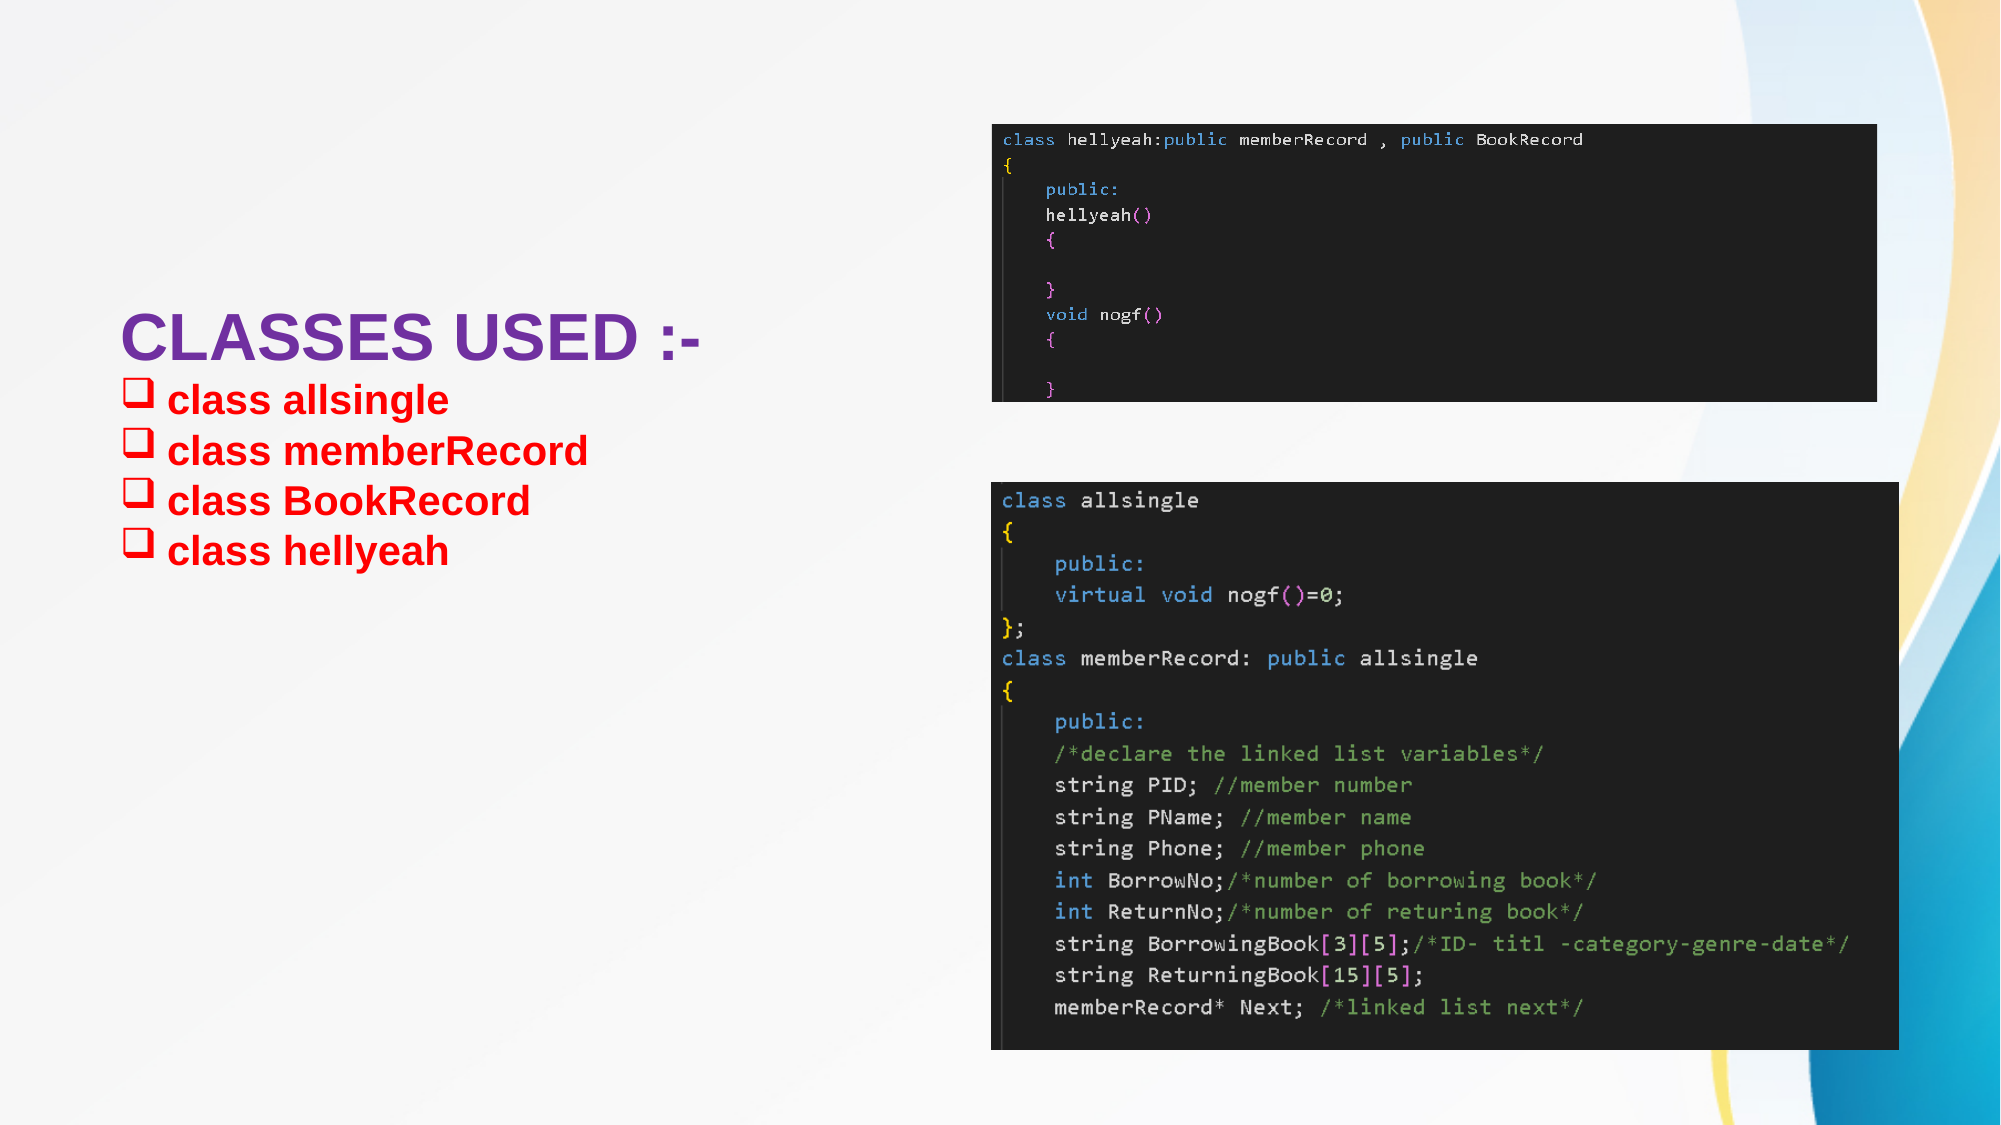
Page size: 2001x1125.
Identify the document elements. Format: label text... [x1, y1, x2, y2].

text_box CLASSES USED :- class allsingle class memberRecord class BookRecord class hellyeah [105, 286, 875, 631]
picture [0, 0, 2001, 1125]
